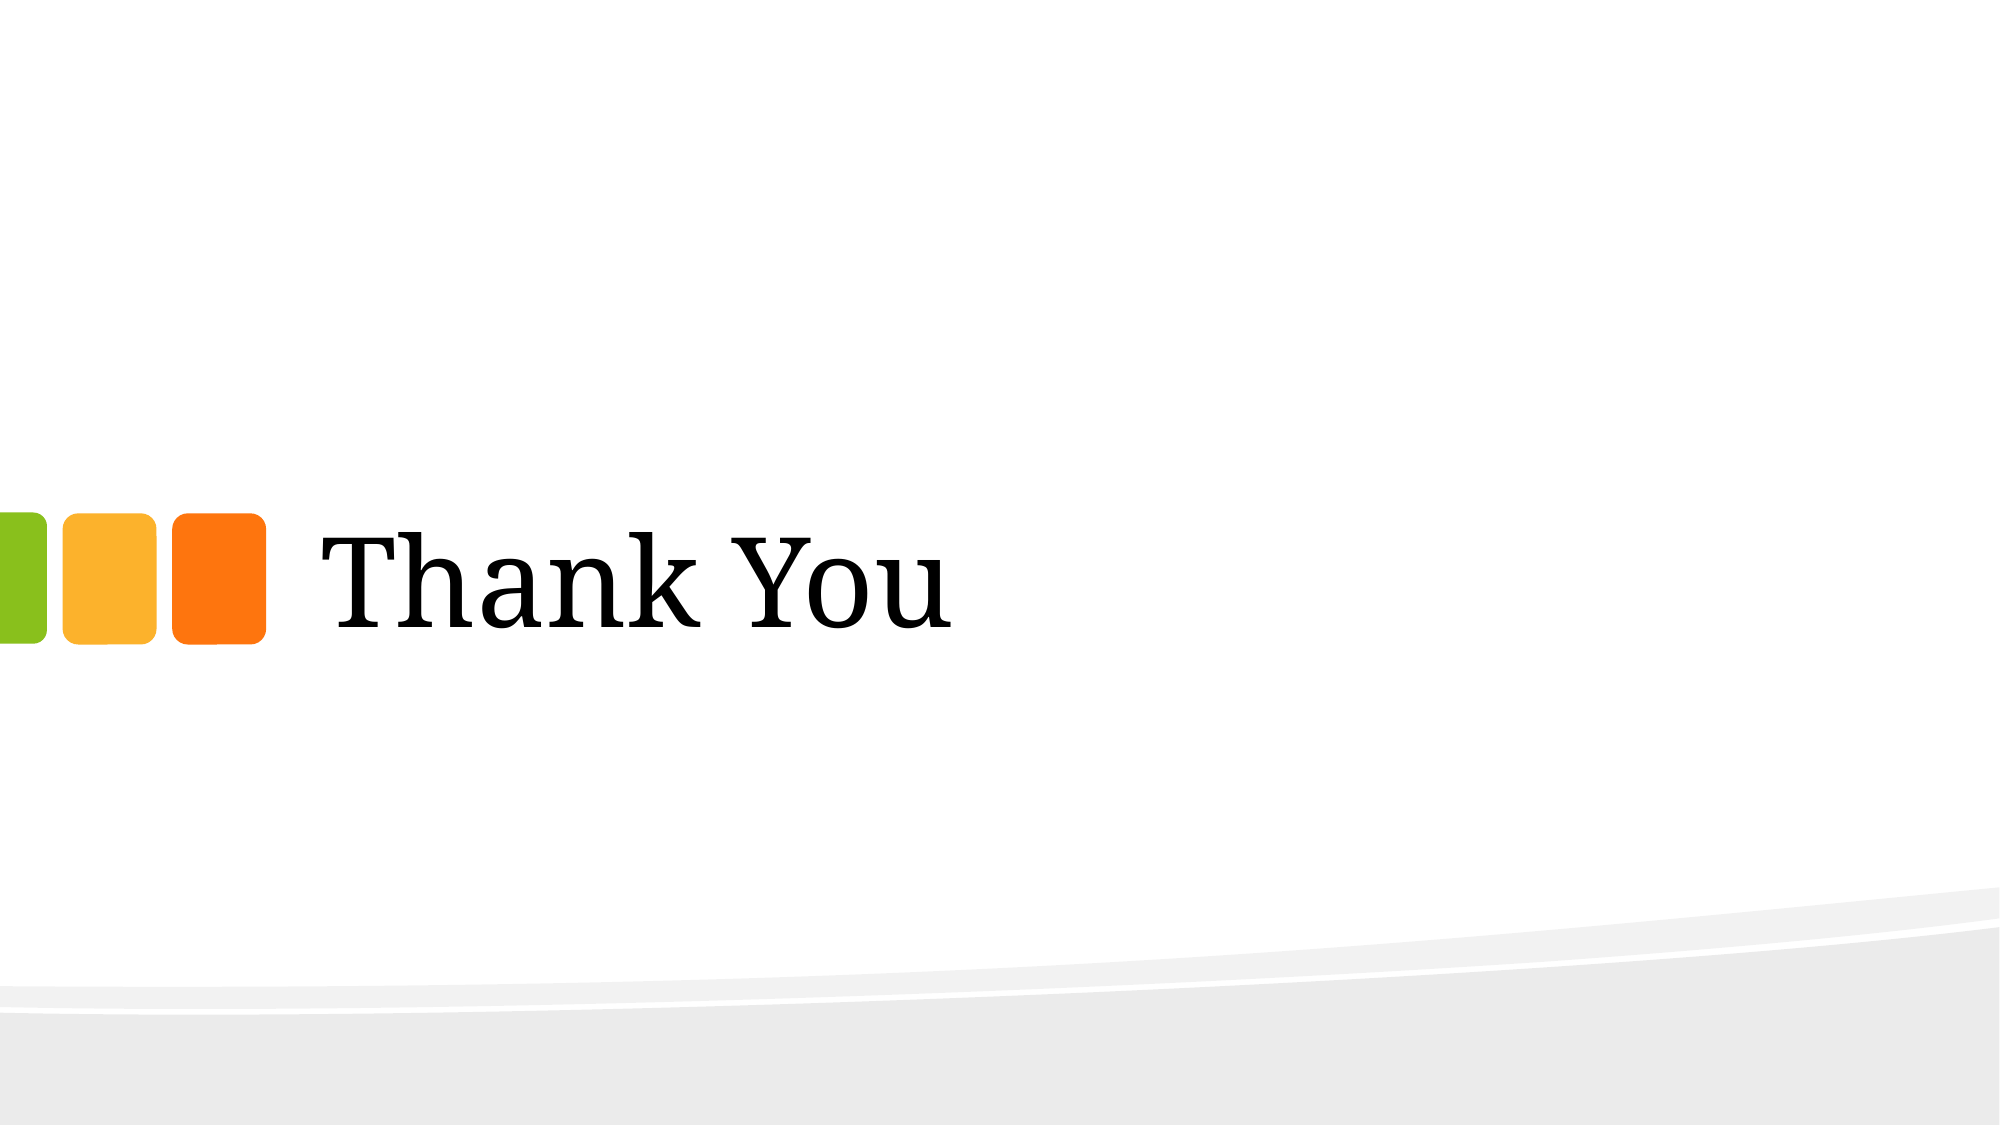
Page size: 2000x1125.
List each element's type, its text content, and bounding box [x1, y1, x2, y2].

title Thank You [299, 317, 1800, 663]
